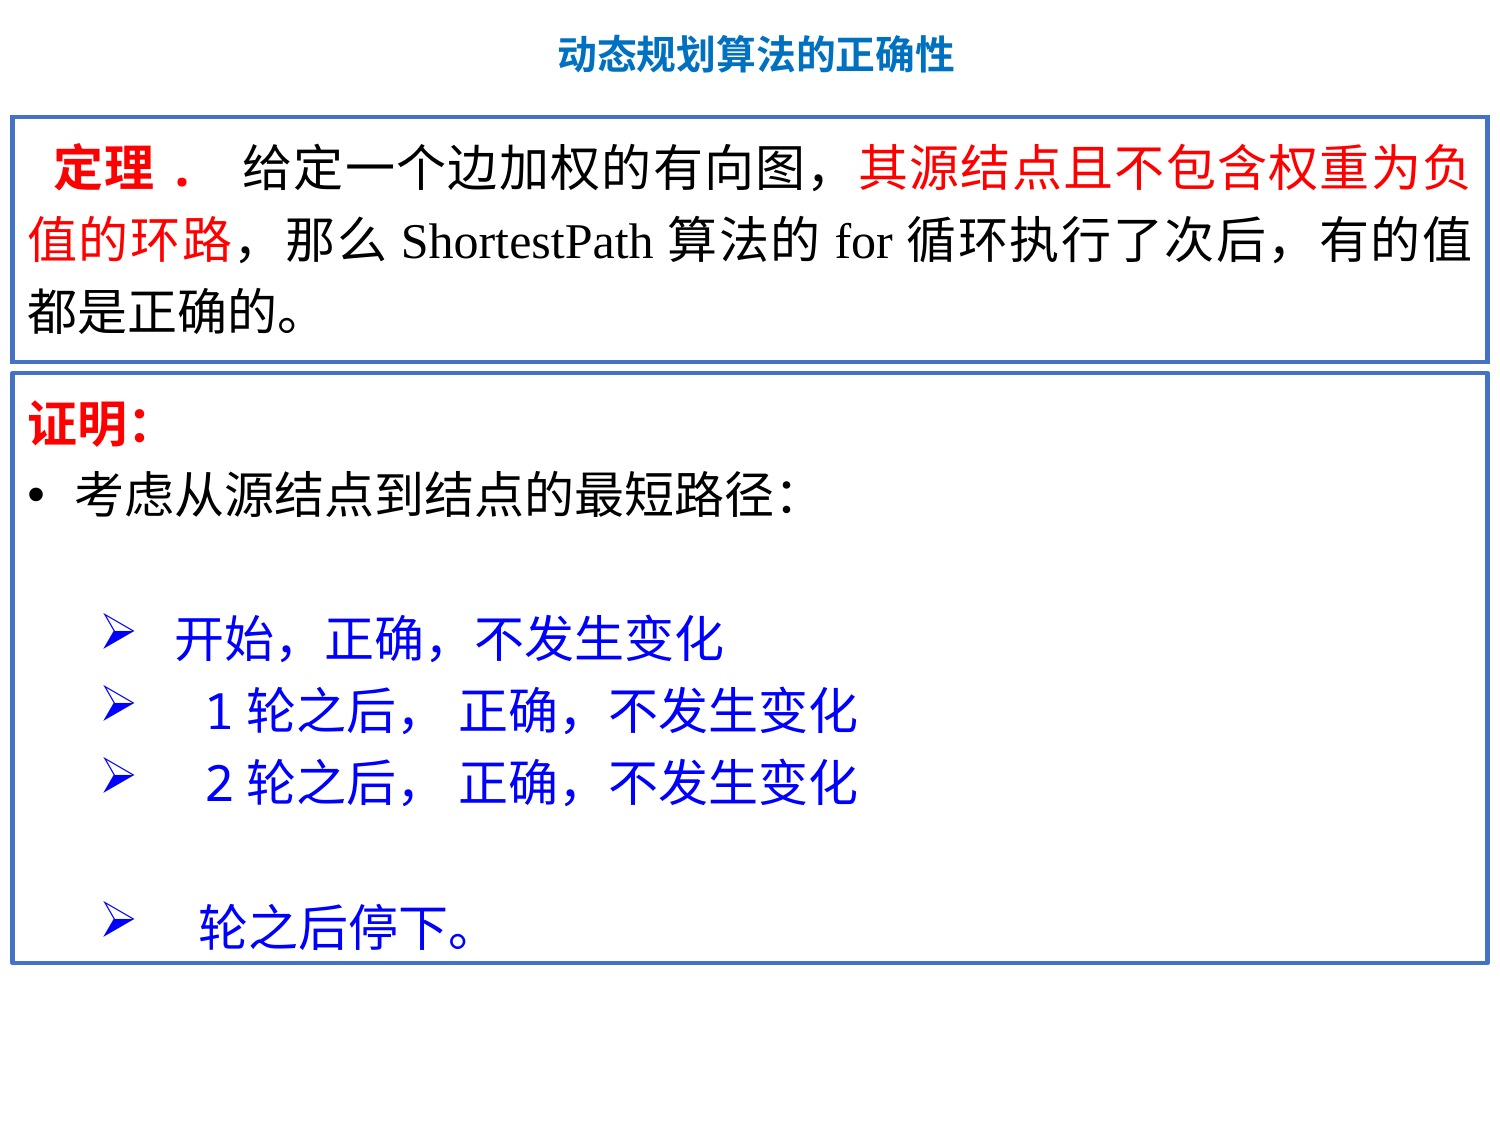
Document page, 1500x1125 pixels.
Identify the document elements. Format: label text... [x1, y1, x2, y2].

title 动态规划算法的正确性 [12, 12, 1500, 86]
